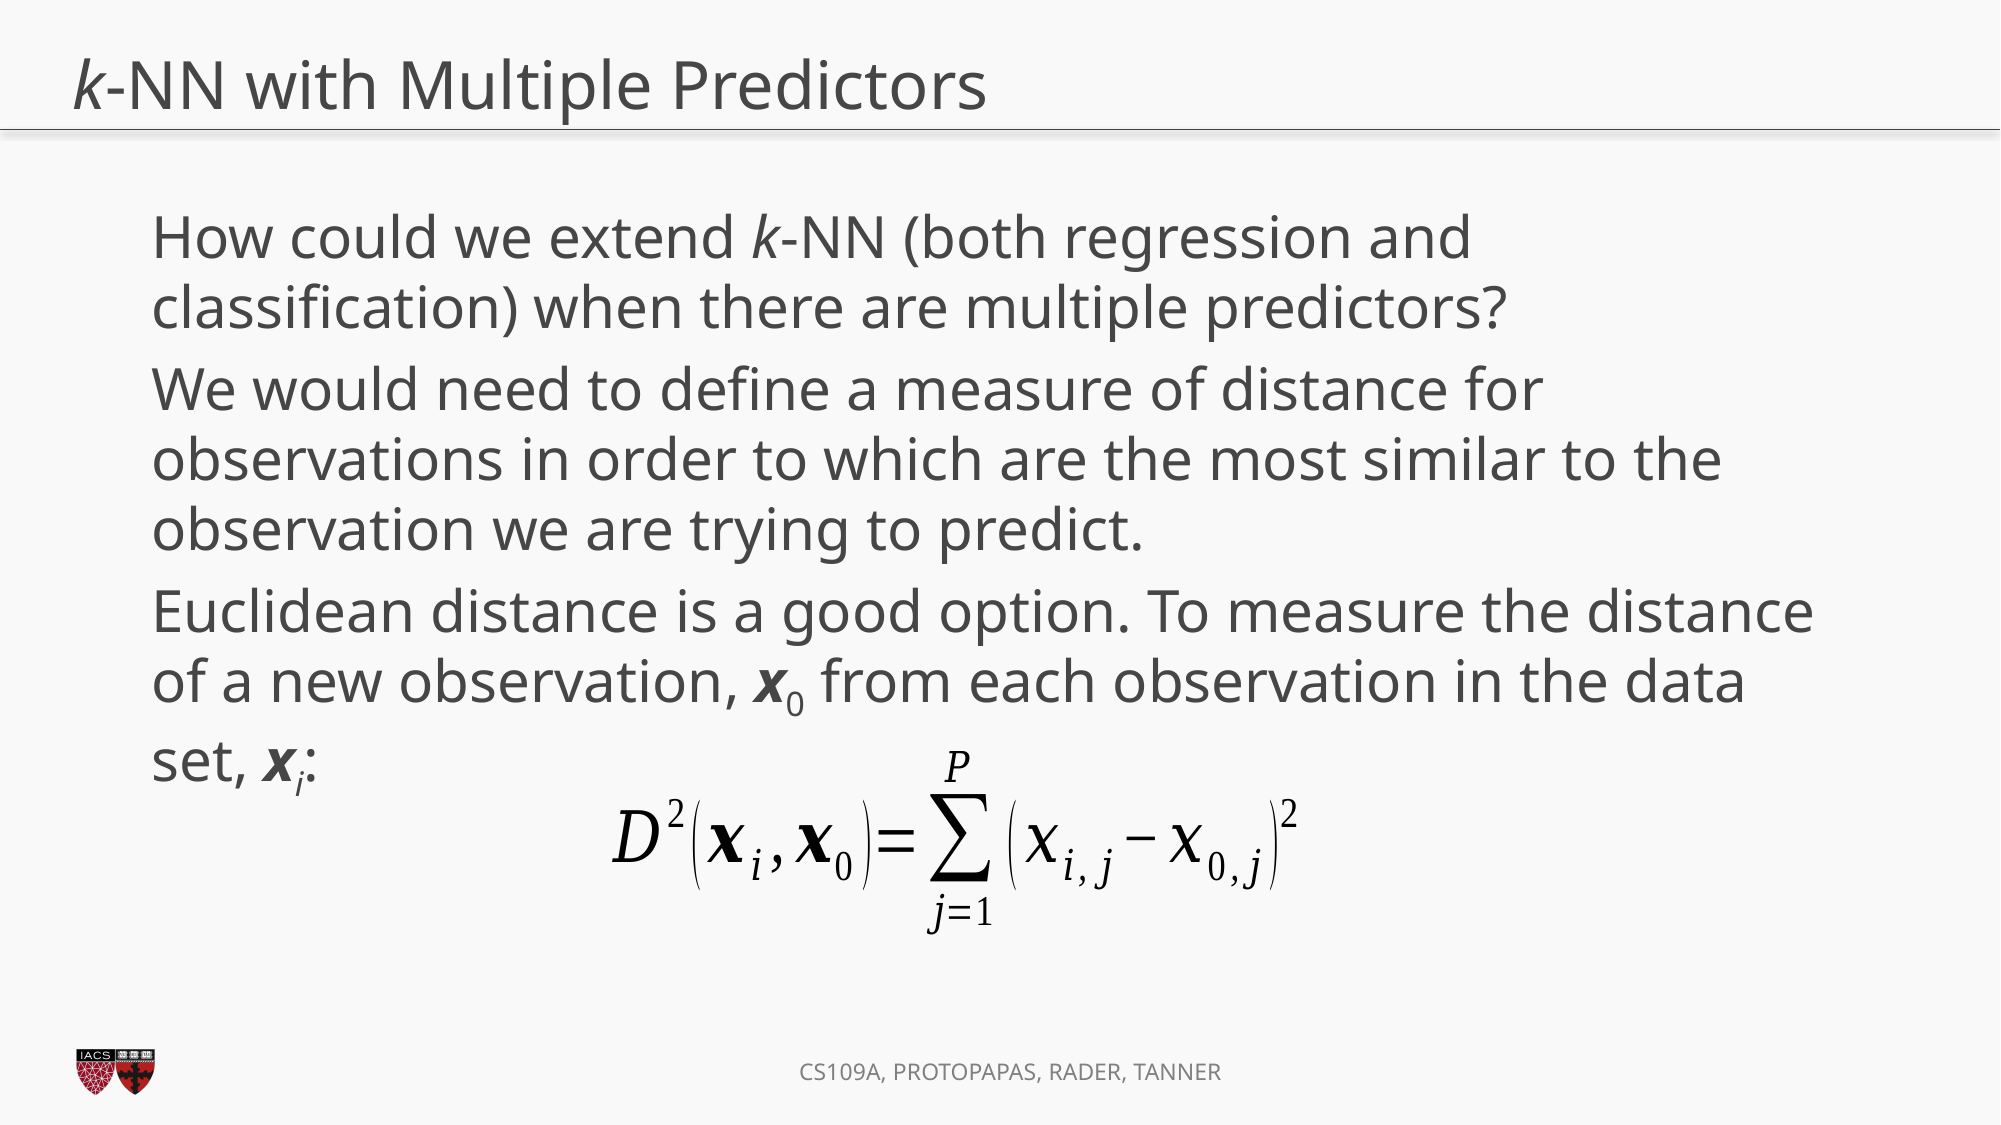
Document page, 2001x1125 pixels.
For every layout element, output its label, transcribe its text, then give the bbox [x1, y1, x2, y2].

picture [75, 1049, 155, 1095]
title k-NN with Multiple Predictors [57, 35, 1943, 162]
list How could we extend k-NN (both regression and classification) when there are multiple predictors? We would need to define a measure of distance for observations in order to which are the most similar to the observation we are trying to predict. Euclidean distance is a good option. To measure the distance of a new observation, x0 from each observation in the data set, xi: [136, 193, 1831, 1075]
